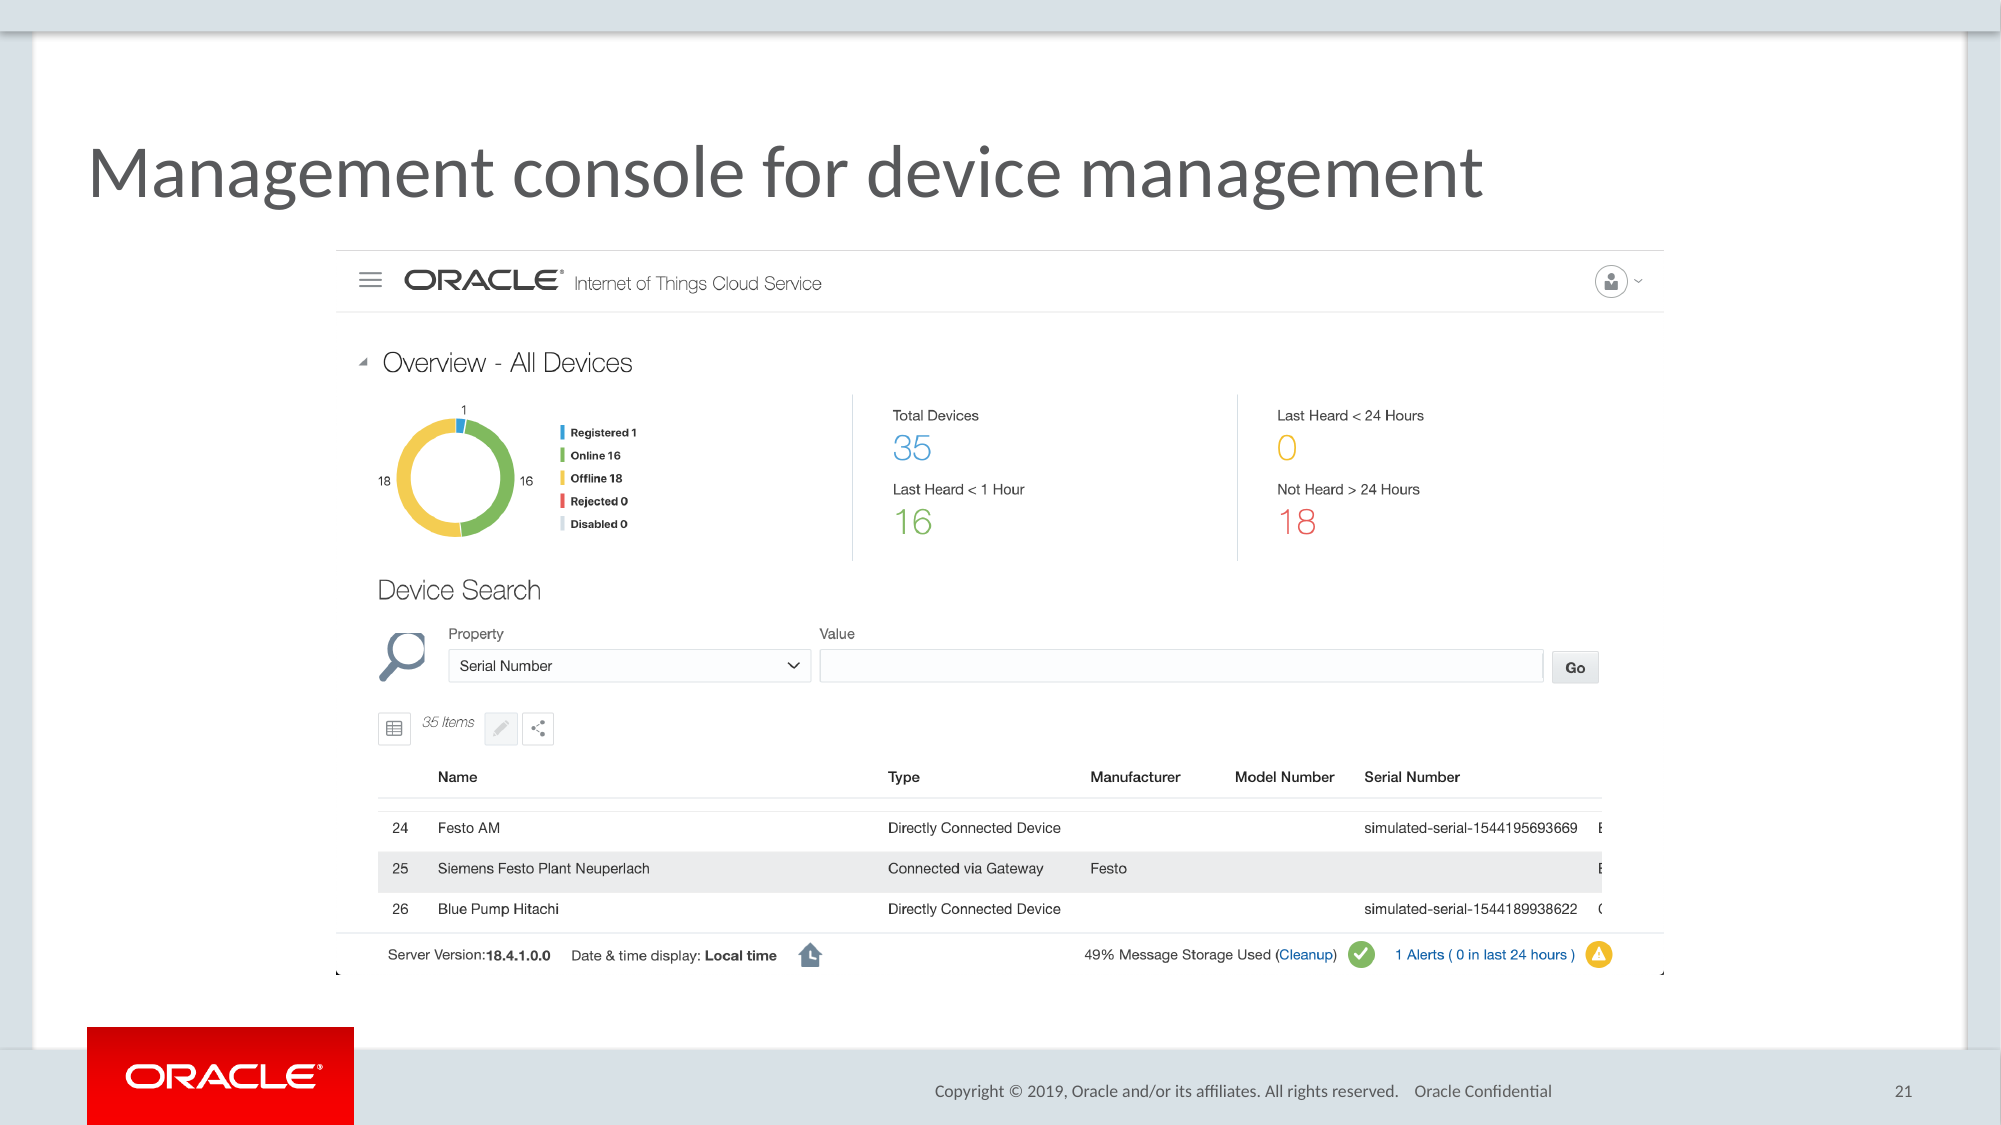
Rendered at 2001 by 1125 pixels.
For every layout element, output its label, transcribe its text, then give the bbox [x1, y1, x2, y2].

slide_number 21 [1850, 1075, 1913, 1106]
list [86, 249, 1914, 976]
footer Oracle Confidential [1414, 1075, 1850, 1106]
title Management console for device management [87, 66, 1913, 213]
picture [87, 1027, 354, 1125]
